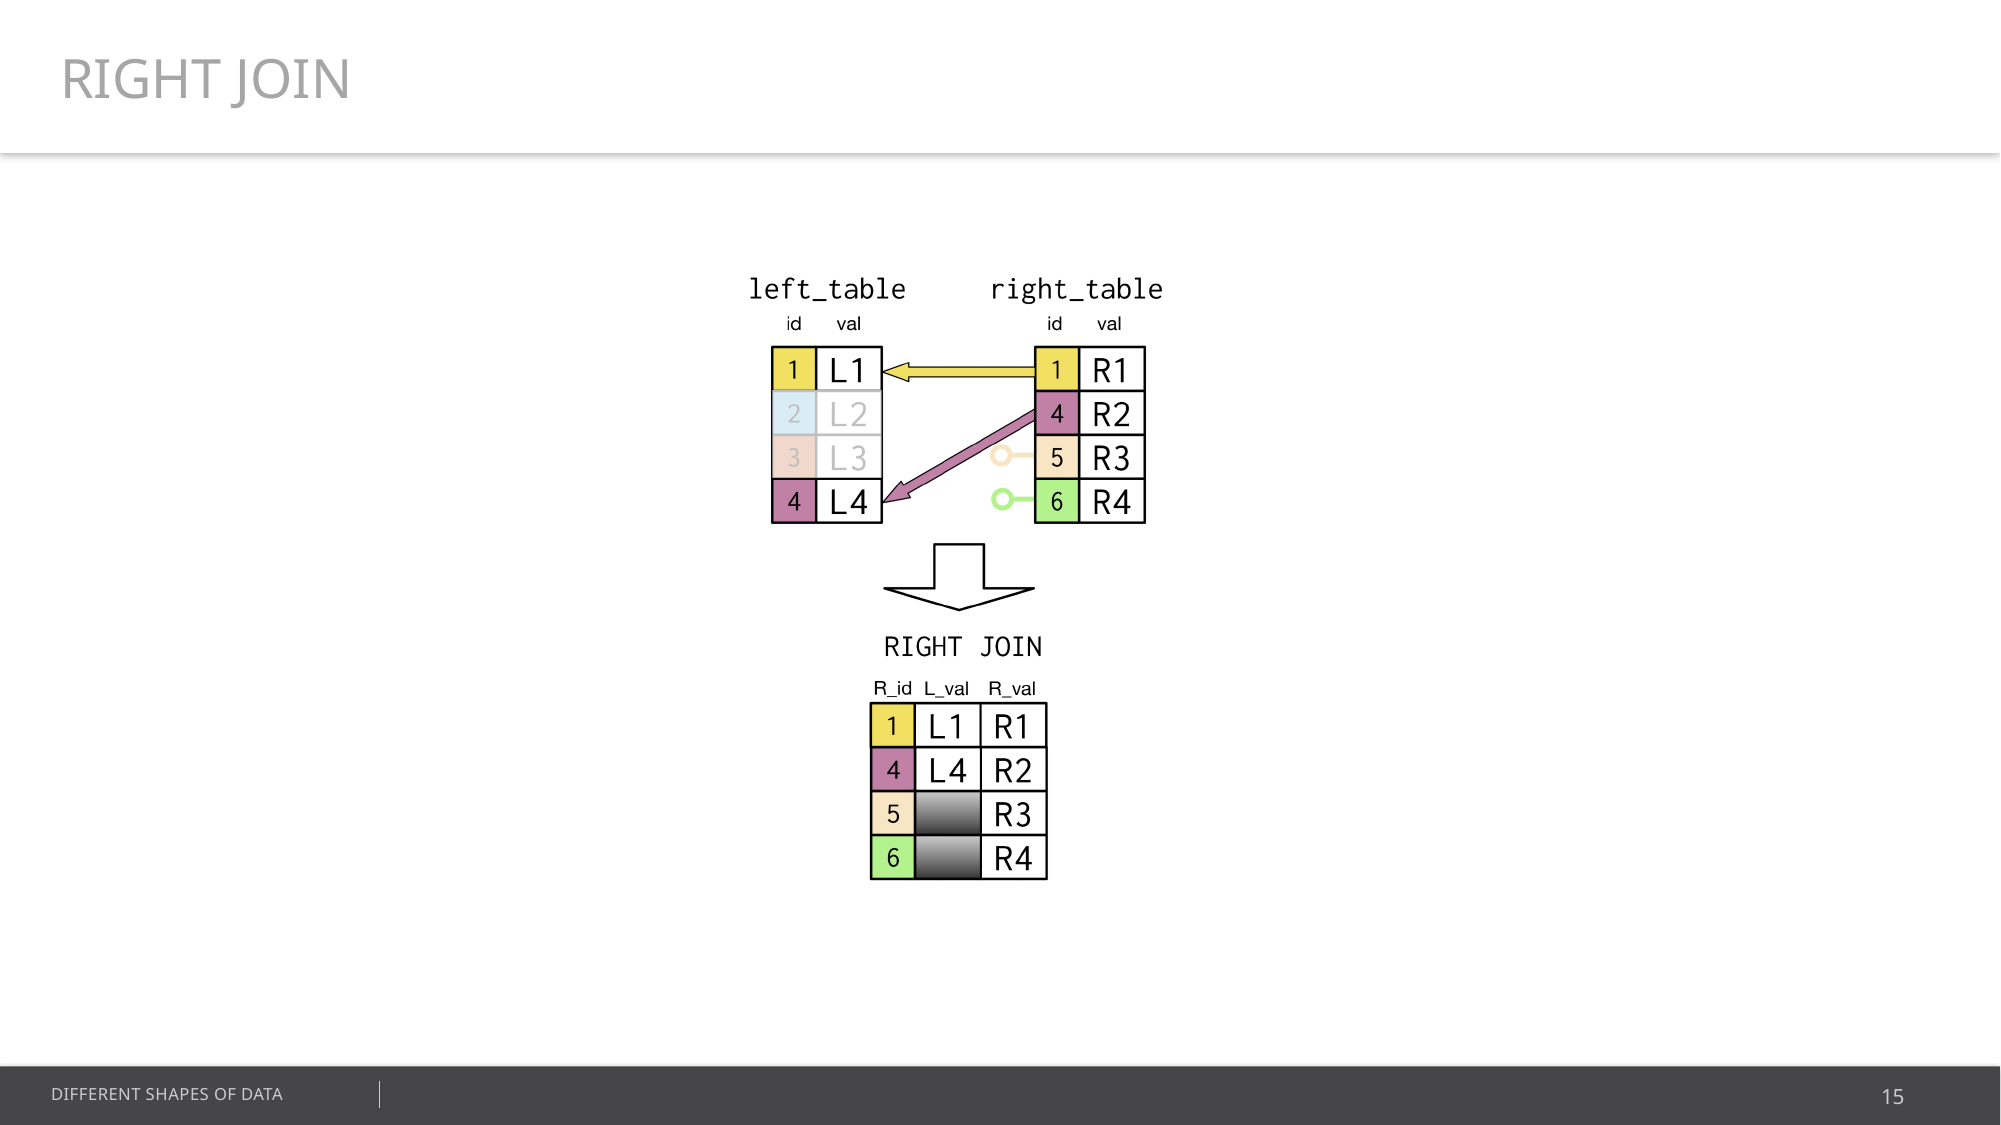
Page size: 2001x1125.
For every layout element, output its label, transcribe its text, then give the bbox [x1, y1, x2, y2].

picture [673, 203, 1406, 1048]
list RIGHT JOIN [0, 0, 2000, 153]
